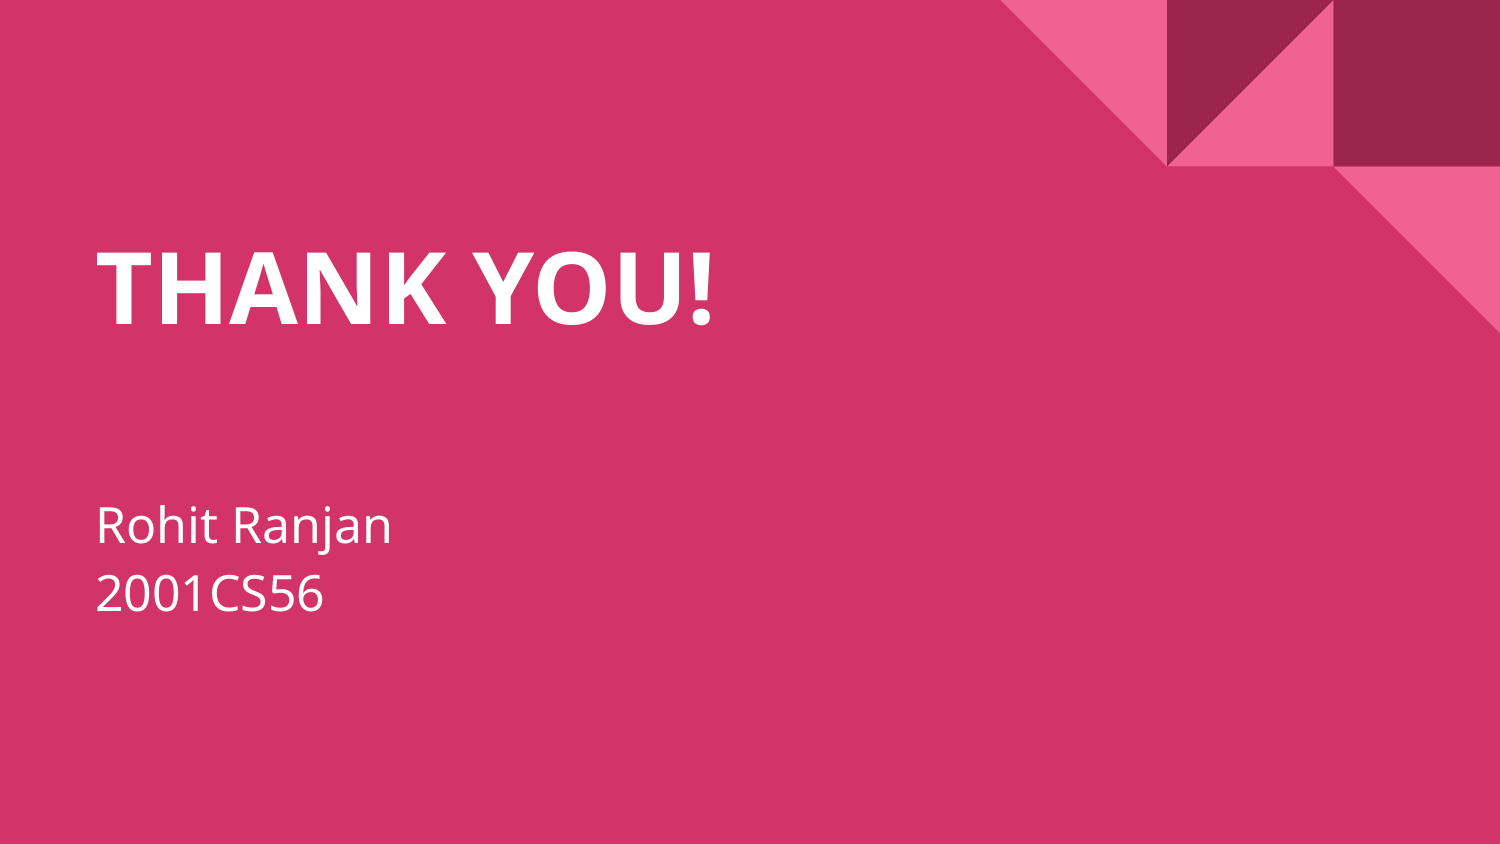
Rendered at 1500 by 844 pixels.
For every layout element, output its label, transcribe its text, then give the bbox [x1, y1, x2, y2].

title THANK YOU! Rohit Ranjan 2001CS56 [80, 86, 1003, 758]
